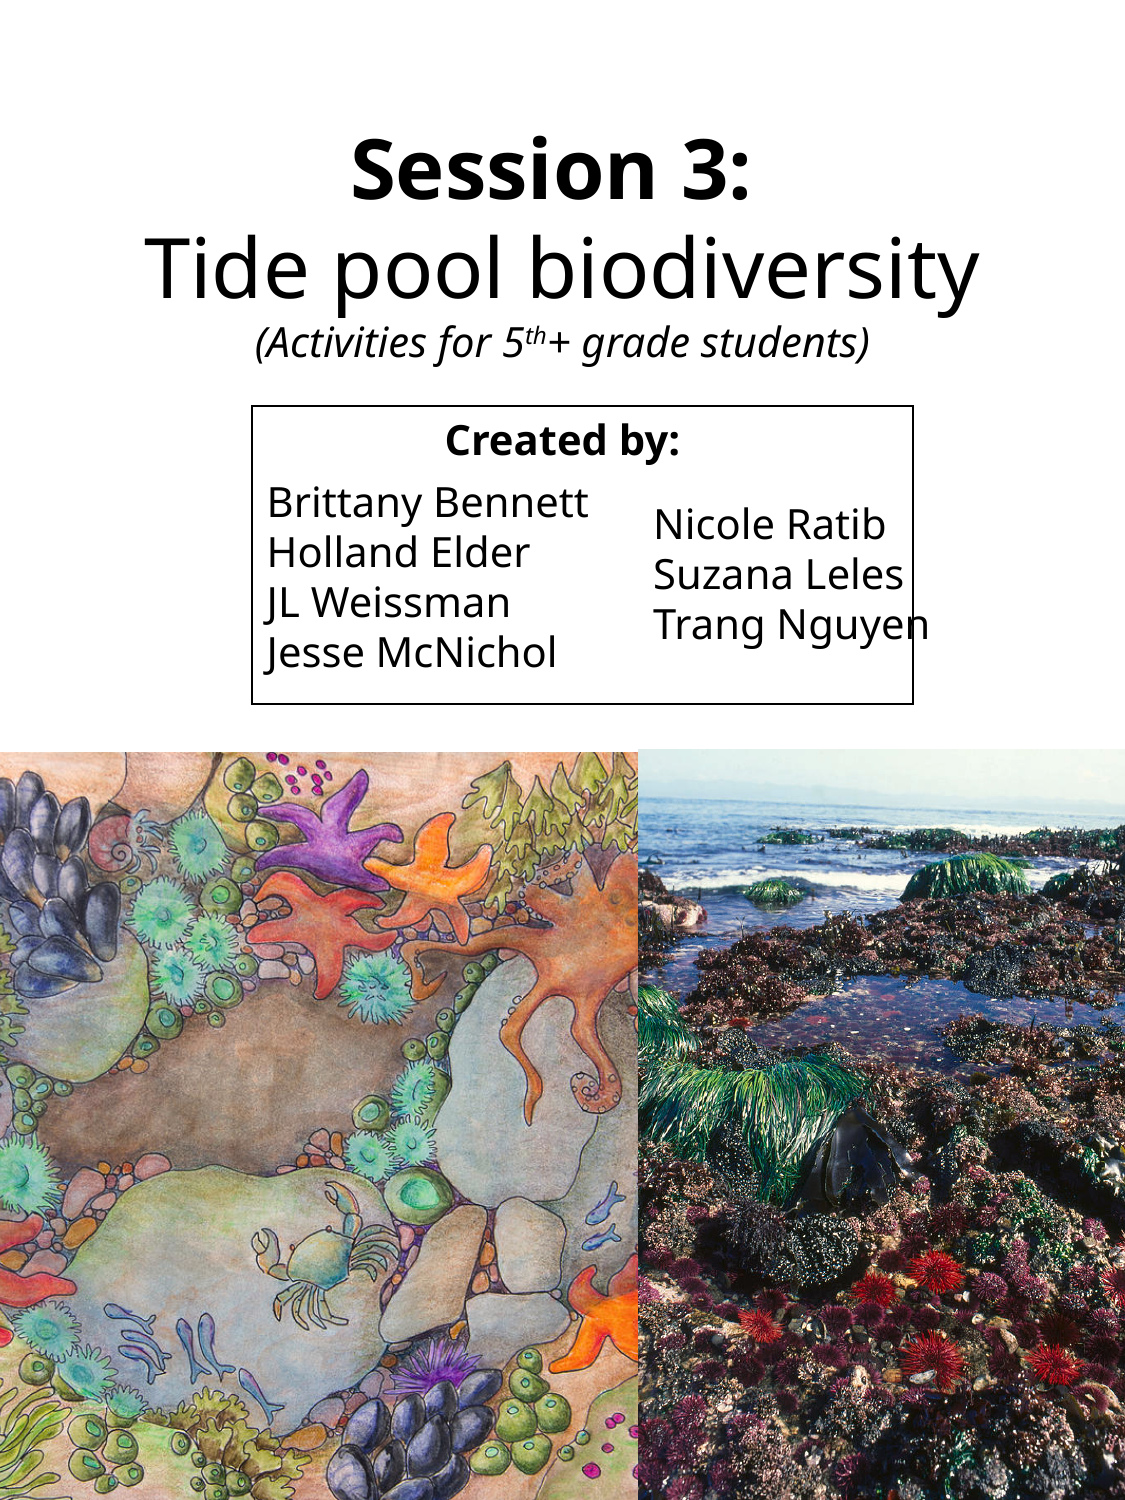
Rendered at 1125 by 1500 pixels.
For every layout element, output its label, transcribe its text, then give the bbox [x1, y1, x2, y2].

picture [0, 749, 1125, 1500]
text_box Nicole Ratib Suzana Leles Trang Nguyen [914, 490, 1019, 655]
text_box Session 3: Tide pool biodiversity (Activities for 5th+ grade students) [74, 108, 1050, 374]
text_box [251, 405, 914, 705]
